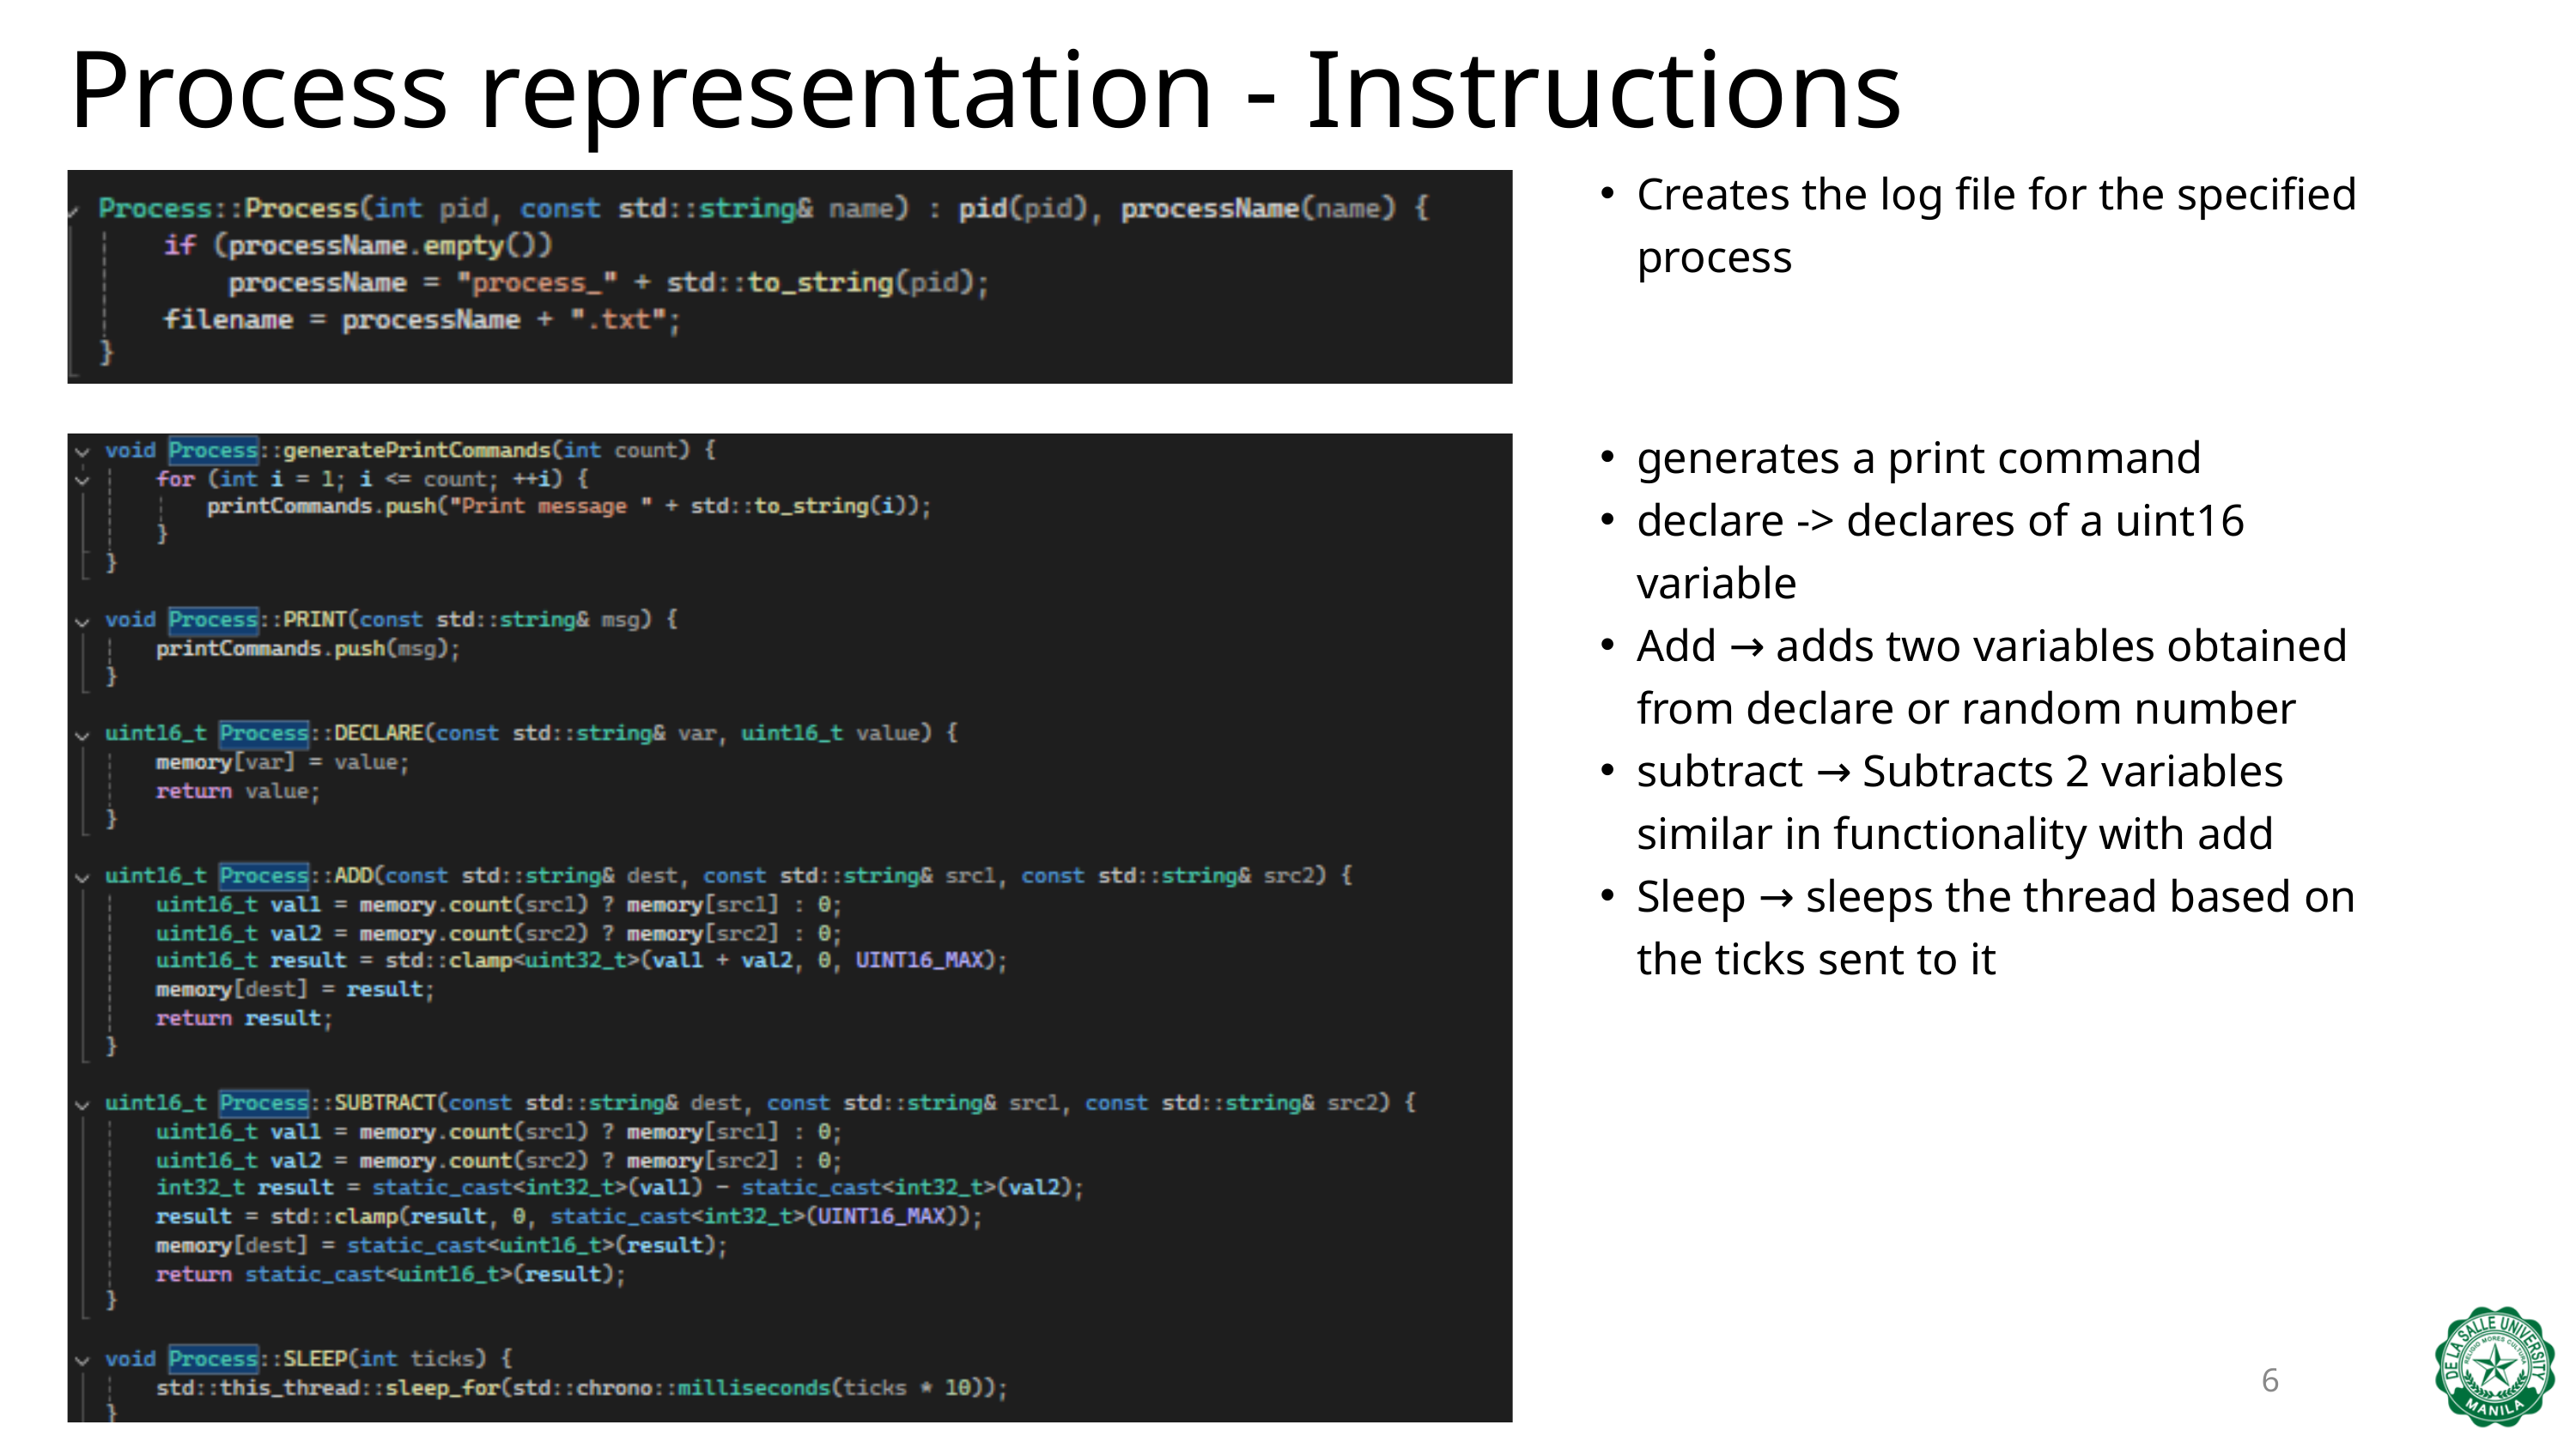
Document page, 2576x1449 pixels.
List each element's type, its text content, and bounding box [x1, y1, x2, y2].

text_box [67, 170, 1513, 384]
text_box Process representation - Instructions [67, 33, 2290, 149]
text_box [1819, 1342, 2281, 1421]
text_box generates a print command declare -> declares of a uint16 variable Add → adds two variables obtained from declare or random number subtract → Subtracts 2 variables similar in functionality with add Sleep → sleeps the thread based on the ticks sent to it [1563, 419, 2381, 984]
text_box Creates the log file for the specified process [1563, 155, 2381, 282]
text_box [2433, 1304, 2559, 1430]
text_box [67, 433, 1513, 1422]
